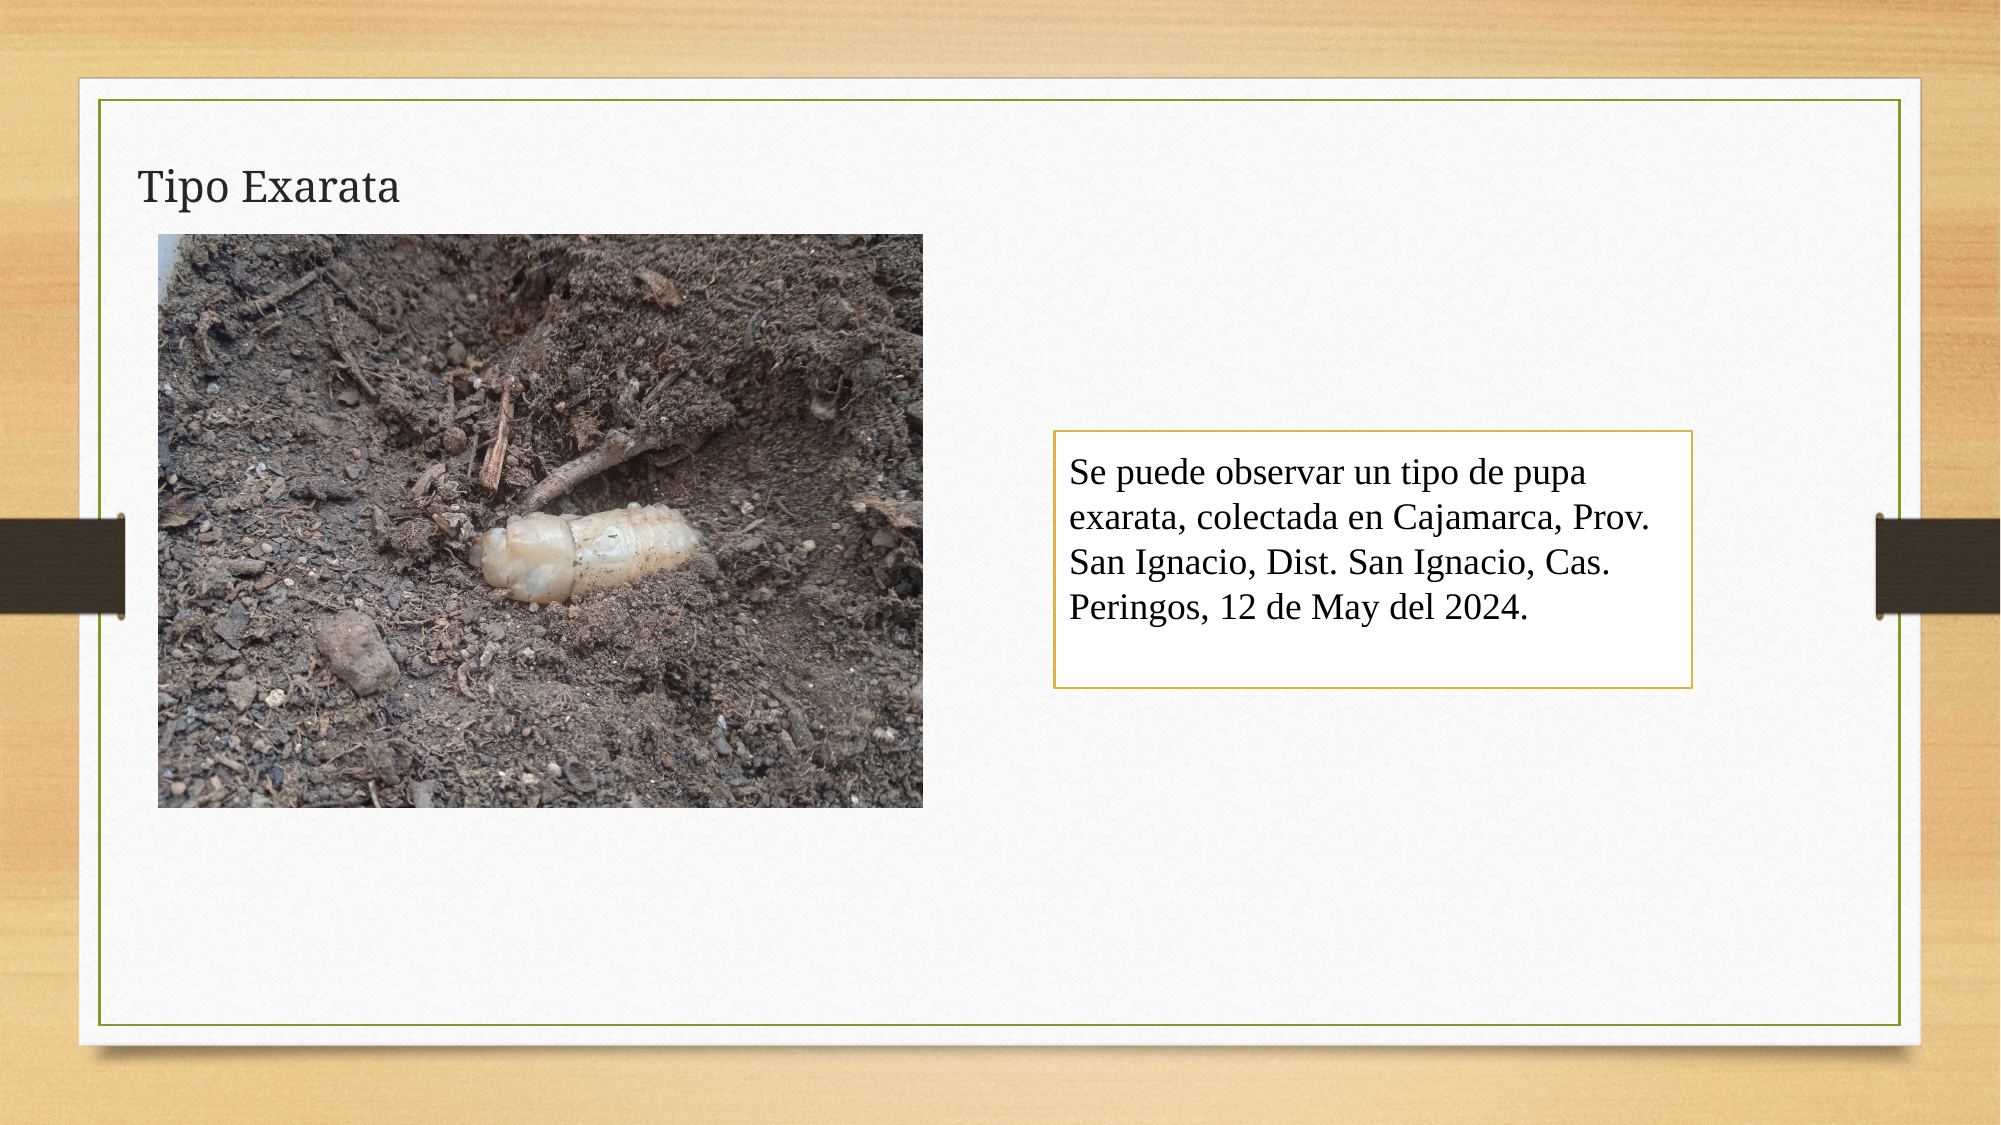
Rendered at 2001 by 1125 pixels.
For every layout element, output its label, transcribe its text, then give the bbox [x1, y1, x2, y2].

picture [0, 0, 2001, 1125]
text_box Se puede observar un tipo de pupa exarata, colectada en Cajamarca, Prov. San Ignacio, Dist. San Ignacio, Cas. Peringos, 12 de May del 2024. [1053, 430, 1693, 689]
text_box Tipo Exarata [103, 151, 436, 220]
